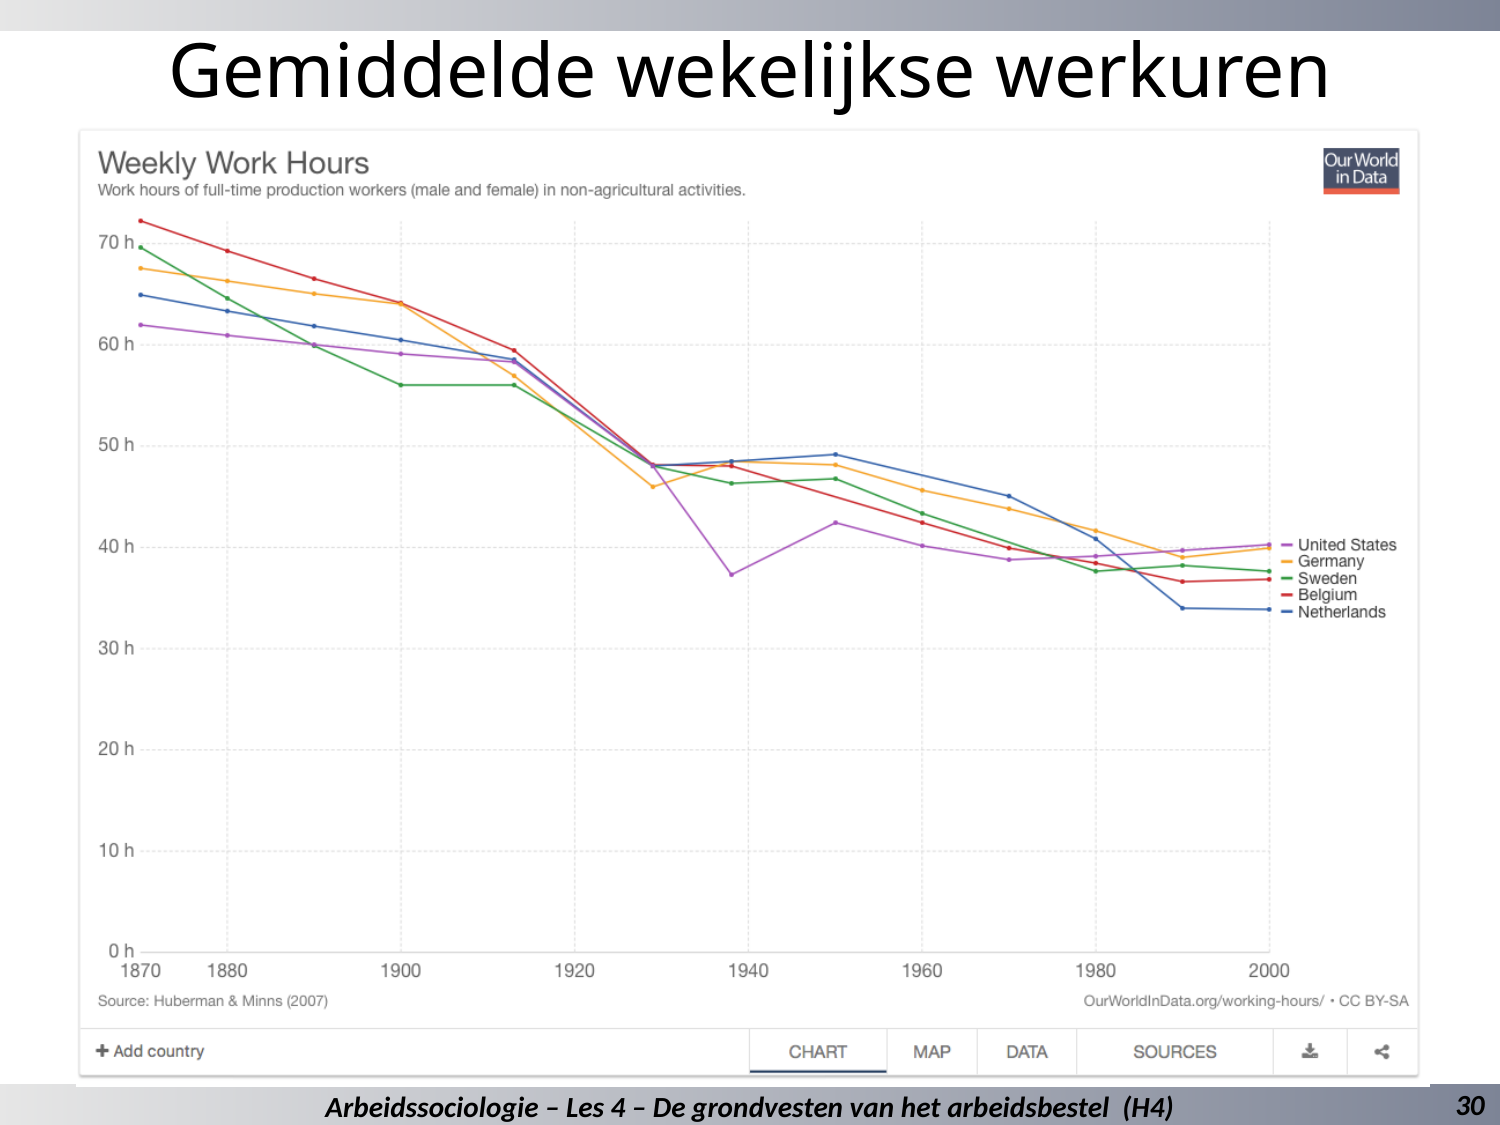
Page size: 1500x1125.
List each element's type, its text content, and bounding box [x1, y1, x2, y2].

text_box [0, 0, 1500, 31]
title Gemiddelde wekelijkse werkuren [0, 31, 1500, 143]
picture [76, 125, 1431, 1088]
footer Arbeidssociologie – Les 4 – De grondvesten van het arbeidsbestel (H4) [0, 1084, 1074, 1125]
text_box 30 [1074, 1082, 1500, 1125]
